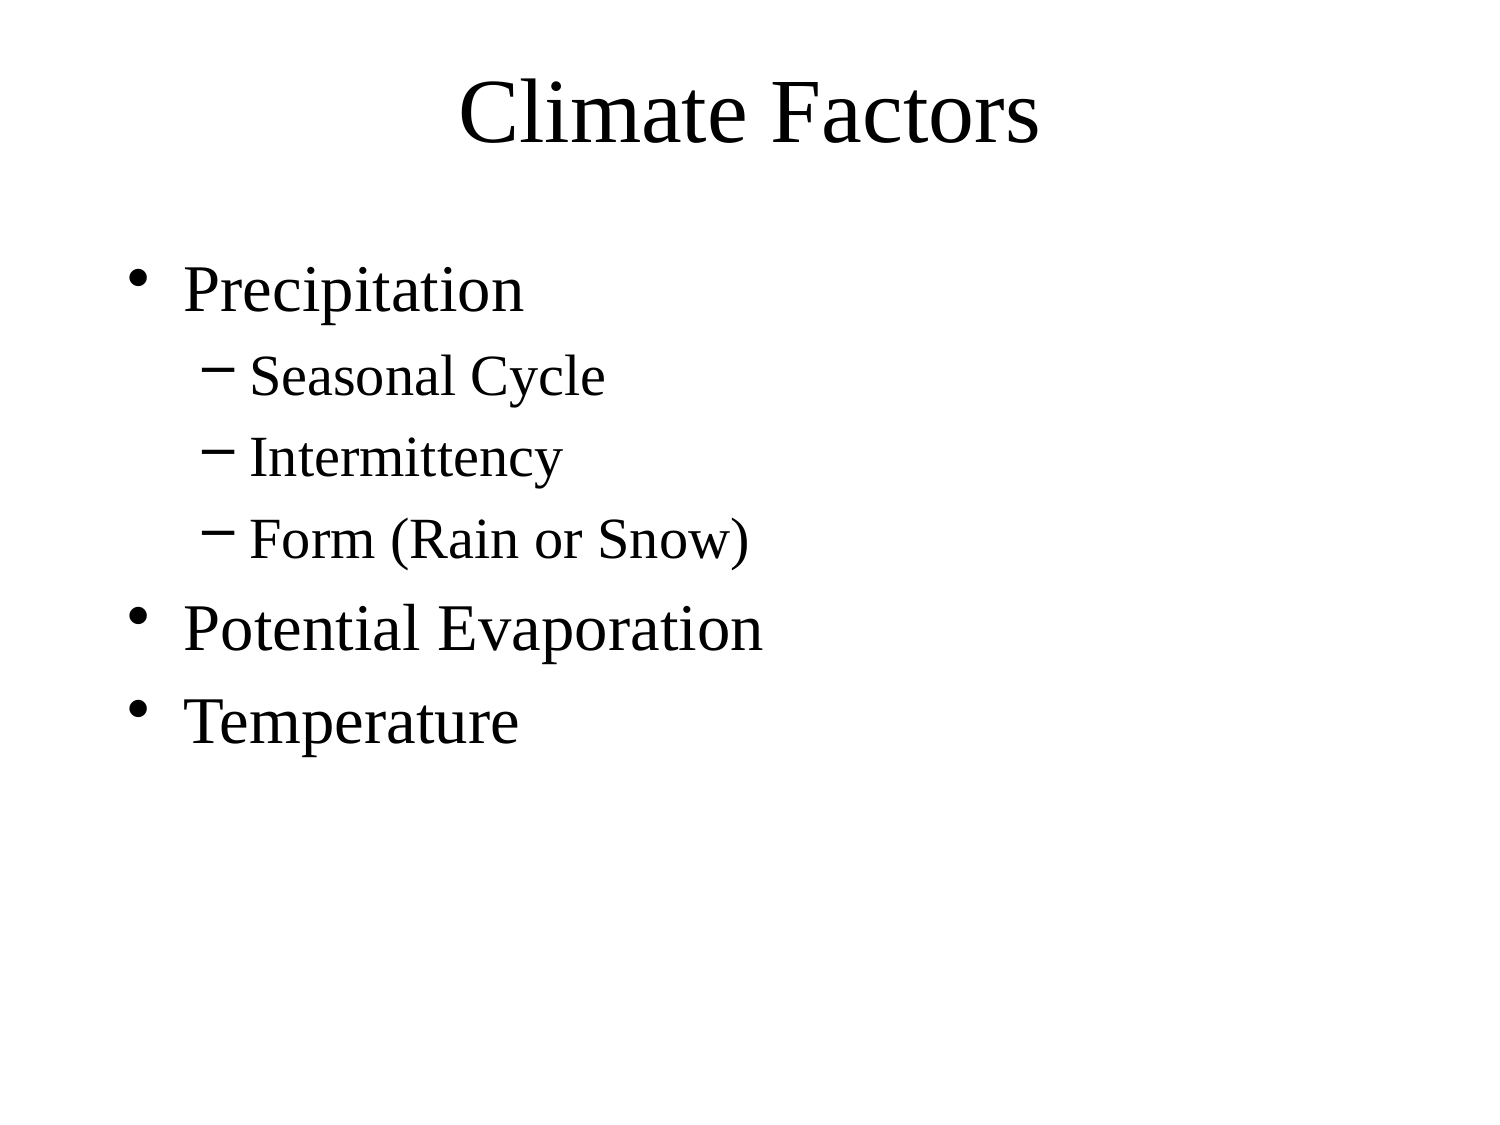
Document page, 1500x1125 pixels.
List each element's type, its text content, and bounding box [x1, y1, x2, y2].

list Precipitation Seasonal Cycle Intermittency Form (Rain or Snow) Potential Evaporation Temperature [112, 237, 1388, 913]
title Climate Factors [112, 12, 1388, 200]
